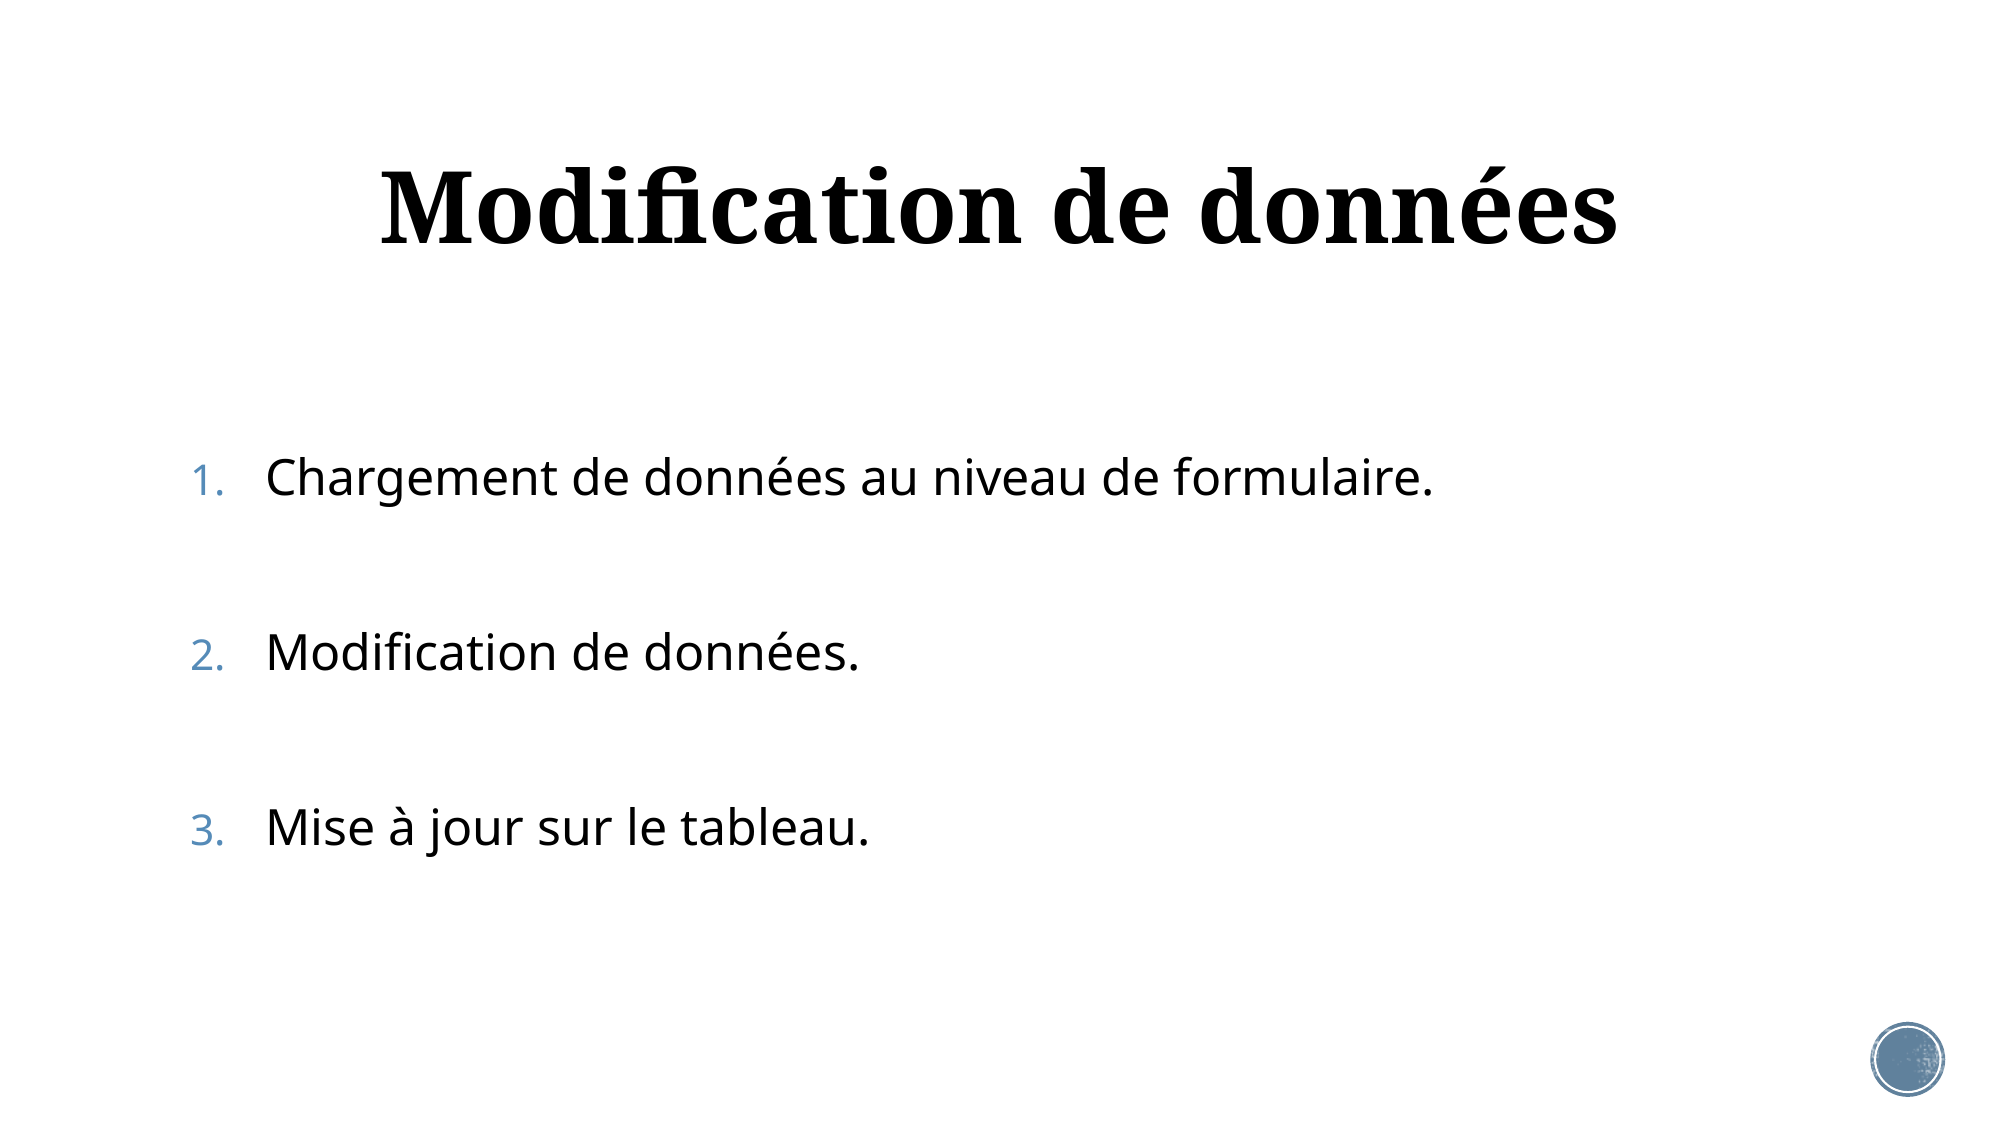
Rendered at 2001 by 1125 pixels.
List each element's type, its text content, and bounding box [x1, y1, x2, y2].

list Chargement de données au niveau de formulaire. Modification de données. Mise à jour sur le tableau. [175, 348, 1826, 1013]
title Modification de données [175, 79, 1826, 344]
